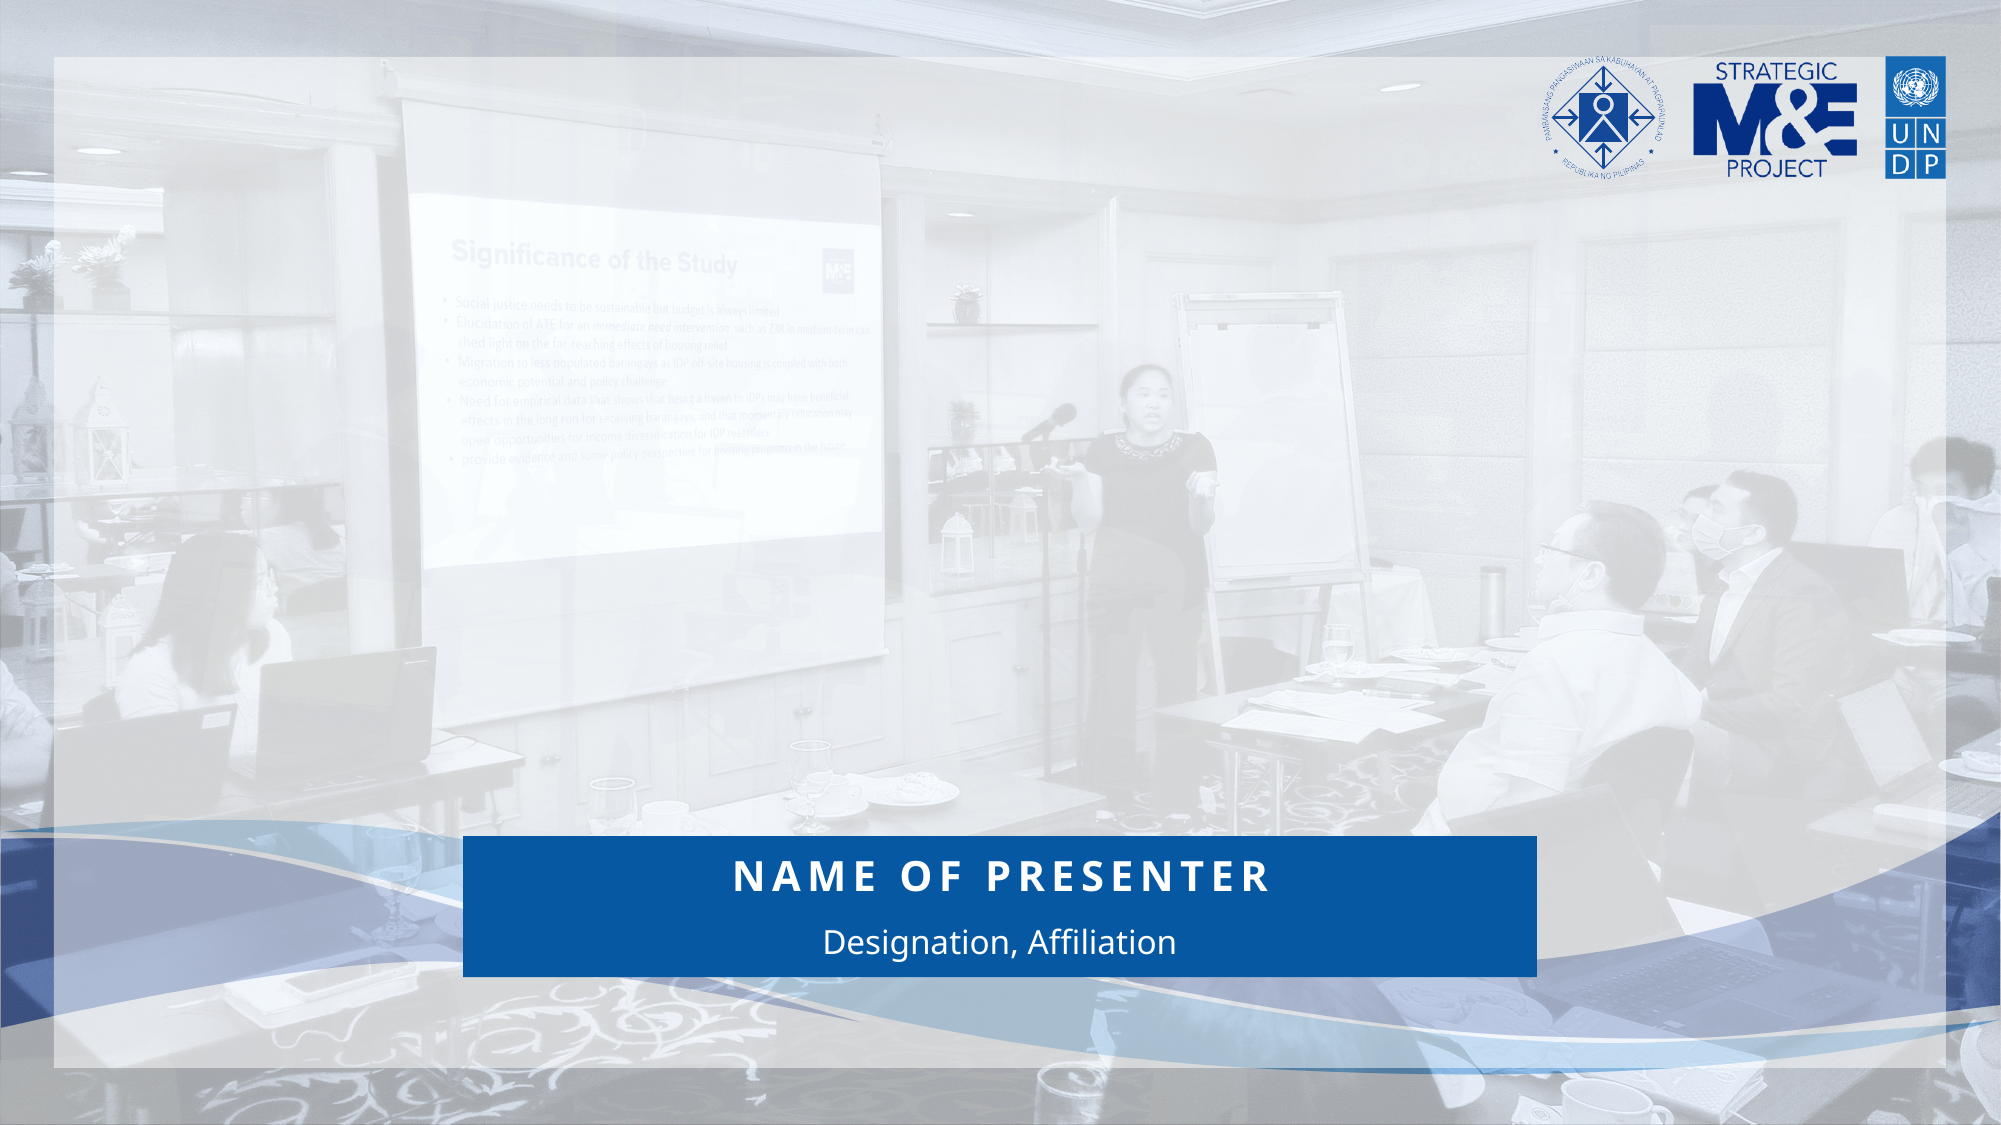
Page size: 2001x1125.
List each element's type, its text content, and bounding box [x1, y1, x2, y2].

picture [1542, 56, 1665, 179]
picture [1885, 56, 1946, 179]
picture [1691, 56, 1859, 180]
text_box NAME OF PRESENTER Designation, Affiliation [463, 836, 1537, 978]
